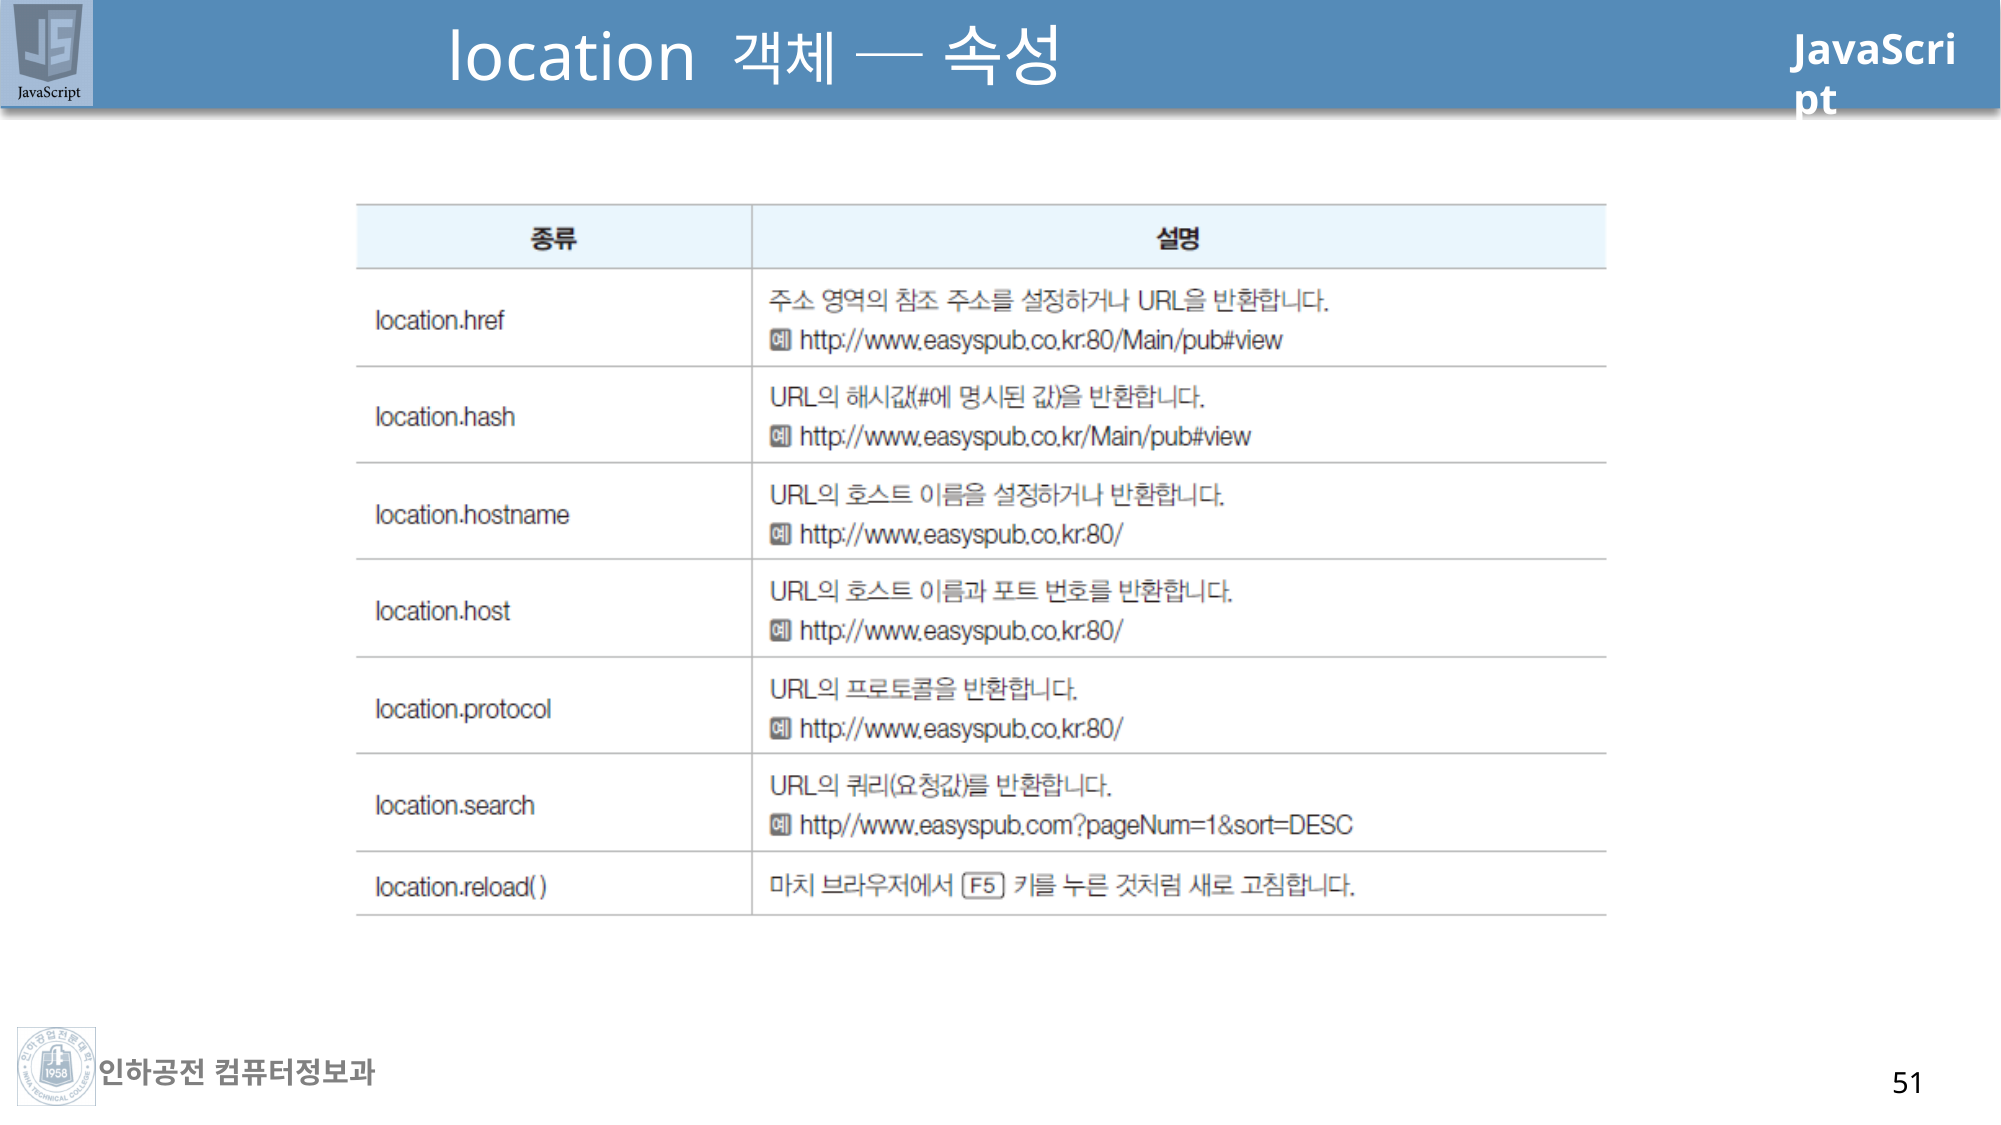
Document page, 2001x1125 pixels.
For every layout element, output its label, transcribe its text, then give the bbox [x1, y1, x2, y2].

text_box location 객체 ─ 속성 [432, 6, 1891, 102]
picture [349, 195, 1615, 921]
